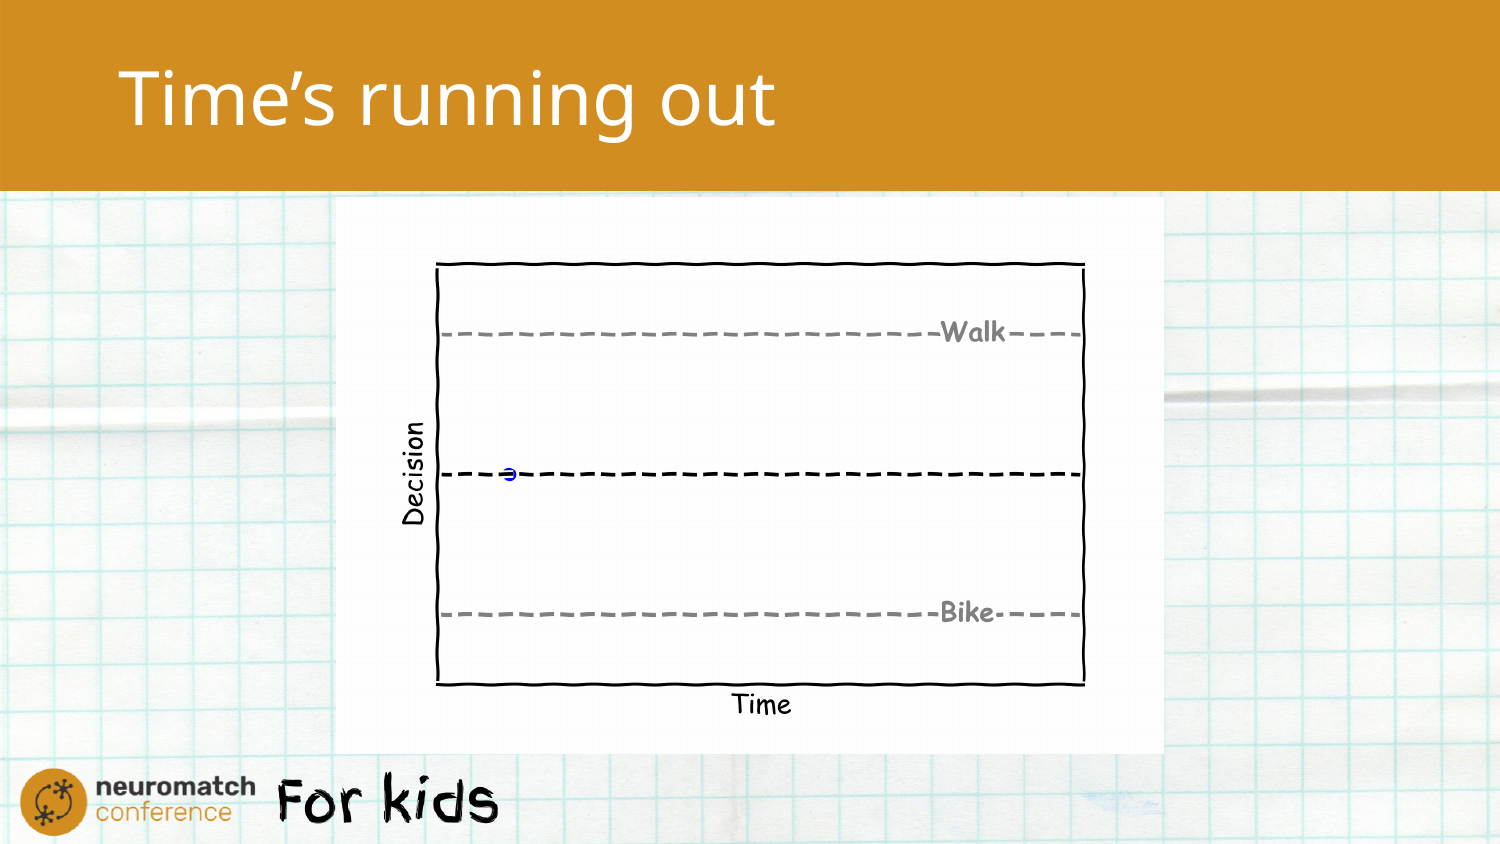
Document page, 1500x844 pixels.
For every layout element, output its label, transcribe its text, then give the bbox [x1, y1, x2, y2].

picture [0, 0, 1500, 844]
title Time’s running out [103, 31, 1397, 170]
